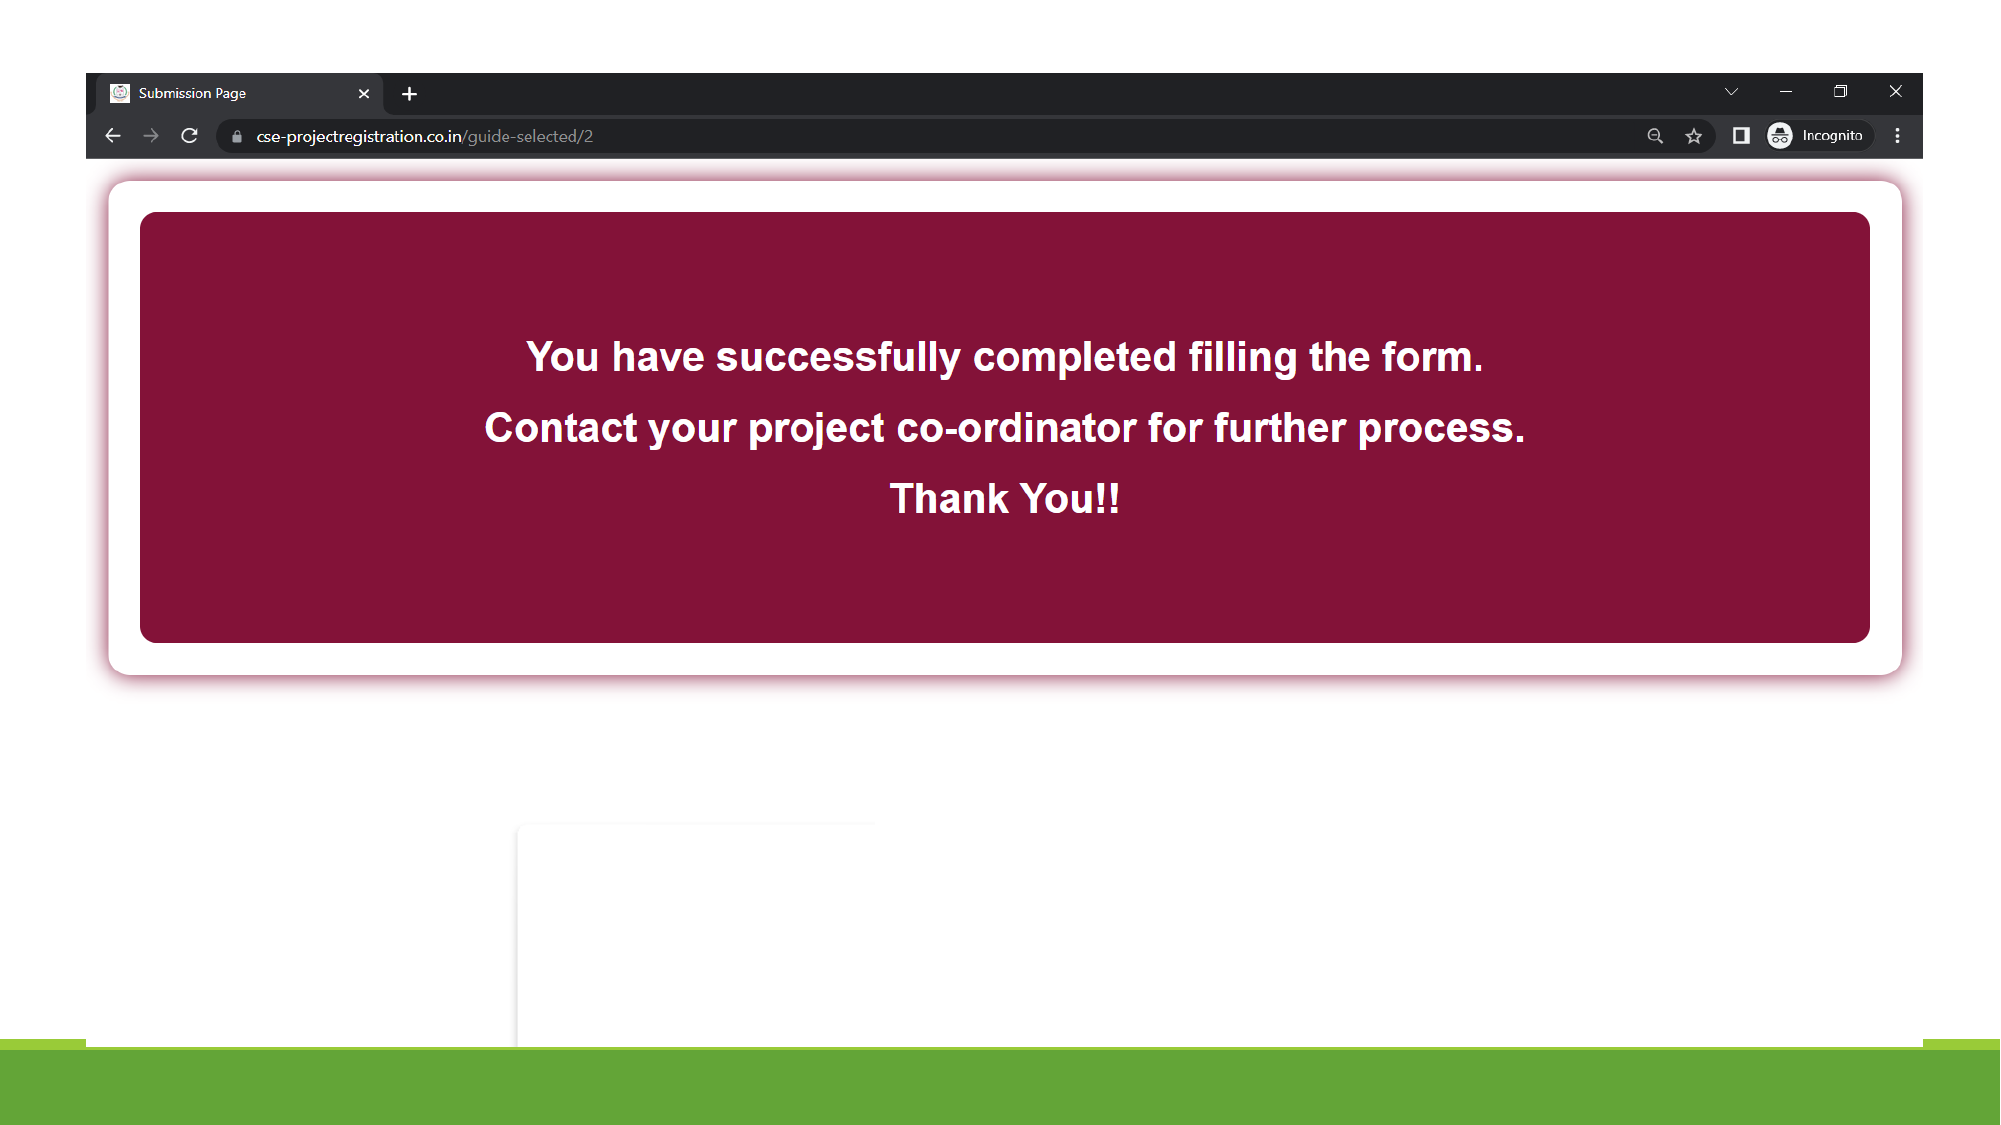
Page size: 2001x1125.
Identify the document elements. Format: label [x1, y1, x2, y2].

picture [85, 72, 1923, 1048]
